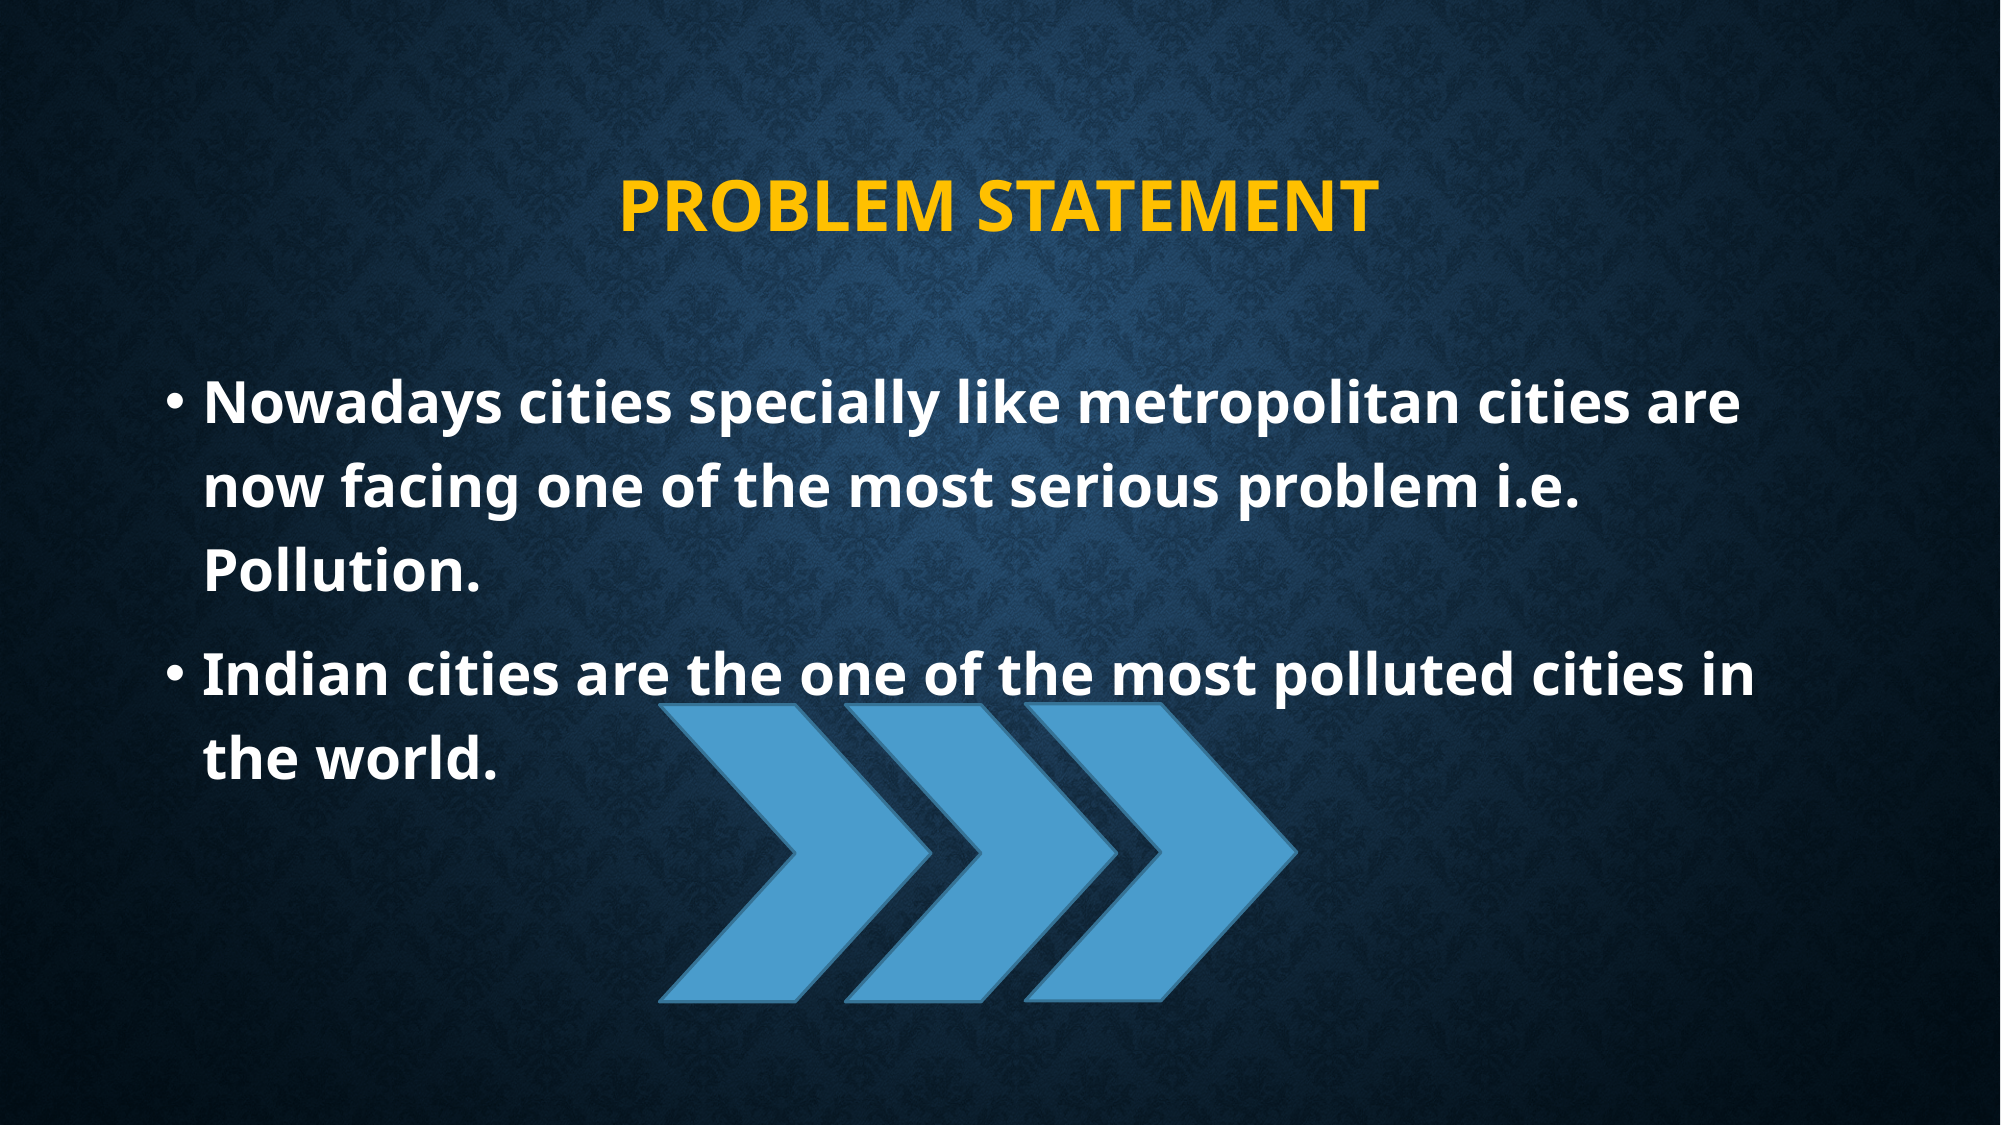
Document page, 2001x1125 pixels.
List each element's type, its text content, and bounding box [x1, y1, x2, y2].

list Nowadays cities specially like metropolitan cities are now facing one of the most serious problem i.e. Pollution. Indian cities are the one of the most polluted cities in the world. [149, 343, 1849, 950]
text_box [657, 703, 933, 1004]
text_box [843, 703, 1119, 1004]
text_box [1023, 702, 1299, 1003]
title Problem statement [149, 99, 1849, 318]
